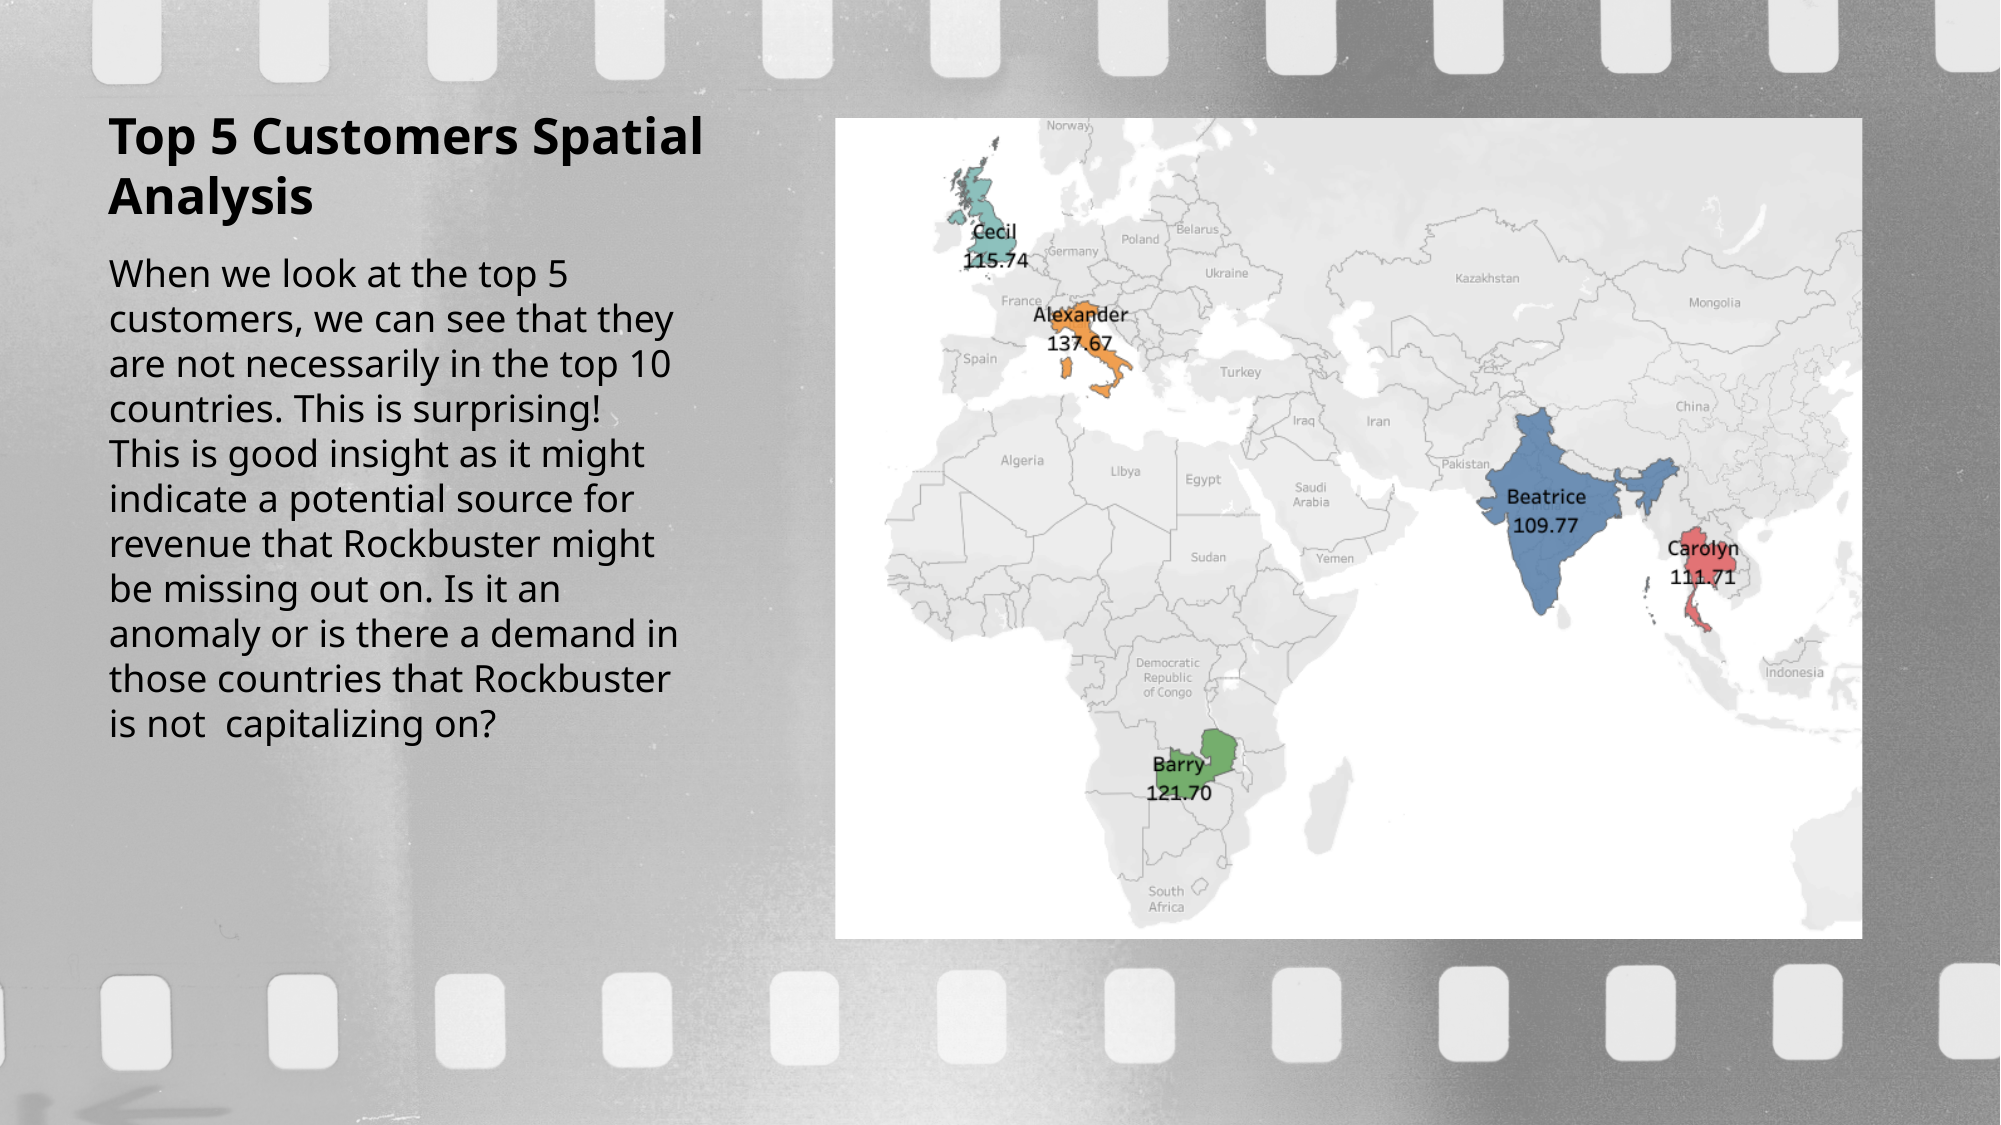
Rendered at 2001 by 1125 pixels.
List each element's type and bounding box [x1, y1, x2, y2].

picture [835, 118, 1863, 939]
list [0, 0, 2000, 1125]
